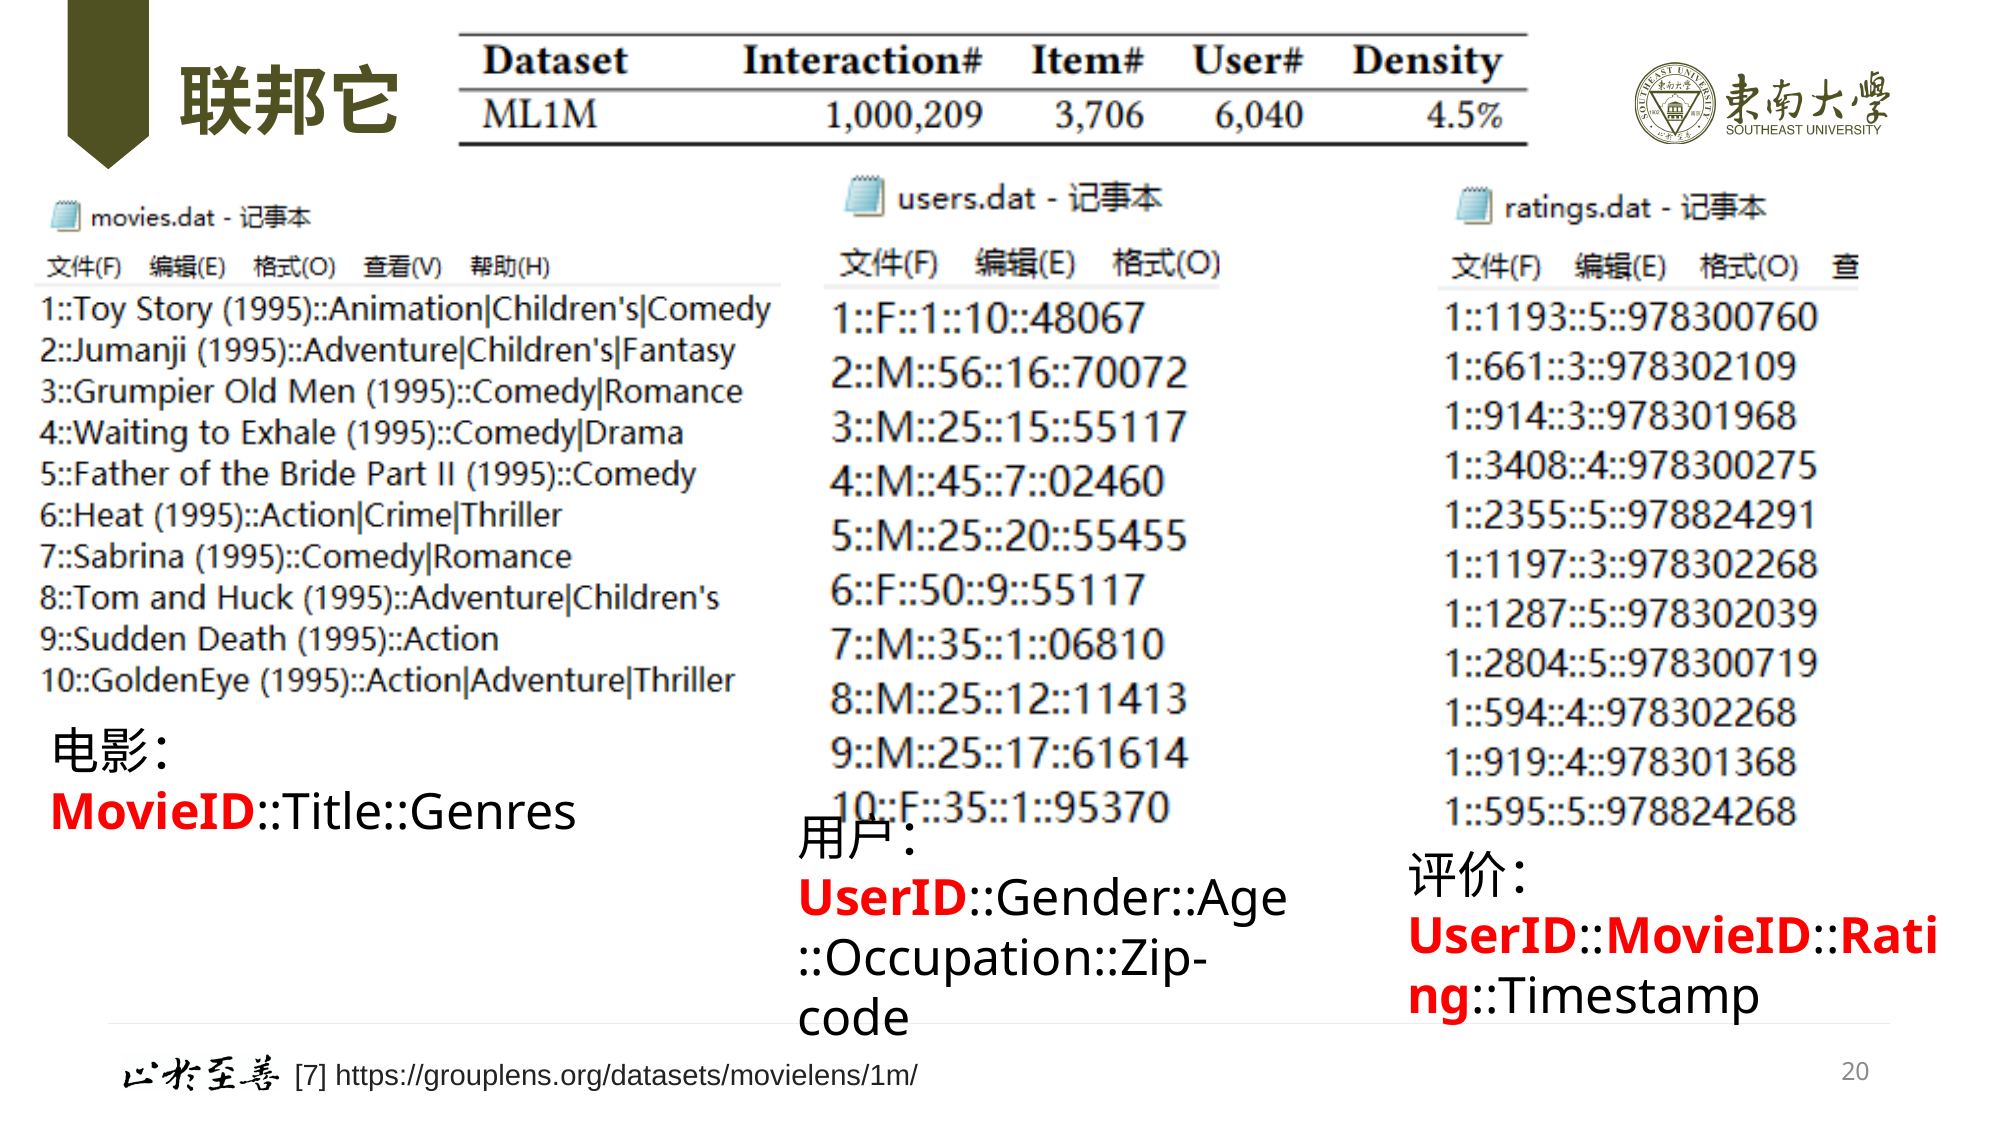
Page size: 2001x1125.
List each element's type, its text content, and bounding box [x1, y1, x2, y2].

picture [441, 22, 1558, 153]
text_box 电影：MovieID::Title::Genres [34, 711, 606, 847]
text_box 评价：UserID::MovieID::Rating::Timestamp [1392, 836, 1966, 1032]
picture [122, 1053, 279, 1092]
picture [823, 169, 1220, 831]
text_box 用户：UserID::Gender::Age::Occupation::Zip-code [782, 797, 1313, 1053]
picture [34, 189, 781, 702]
text_box [7] https://grouplens.org/datasets/movielens/1m/ [279, 1048, 935, 1099]
picture [1437, 179, 1859, 833]
slide_number 20 [1434, 1042, 1885, 1103]
title 联邦它 [178, 39, 1519, 169]
